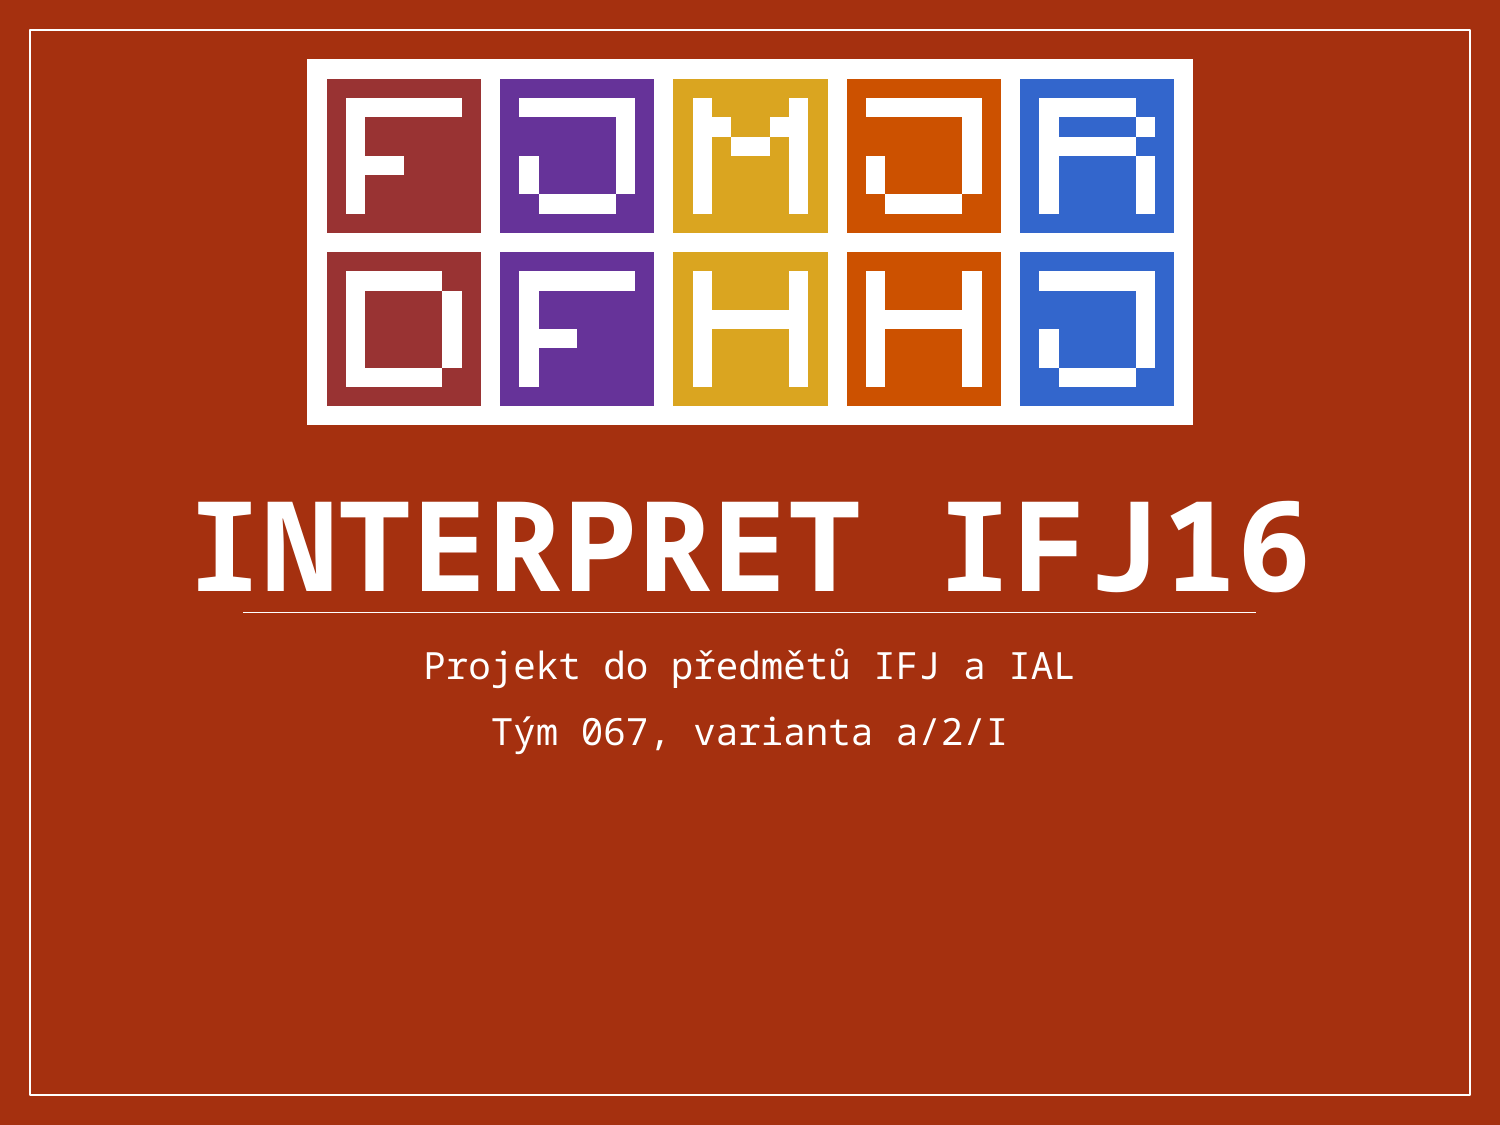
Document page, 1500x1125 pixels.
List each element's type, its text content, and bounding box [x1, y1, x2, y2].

picture [306, 58, 1194, 426]
subtitle Projekt do předmětů IFJ a IAL Tým 067, varianta a/2/I [210, 634, 1289, 863]
title Interpret IFJ16 [136, 144, 1363, 625]
